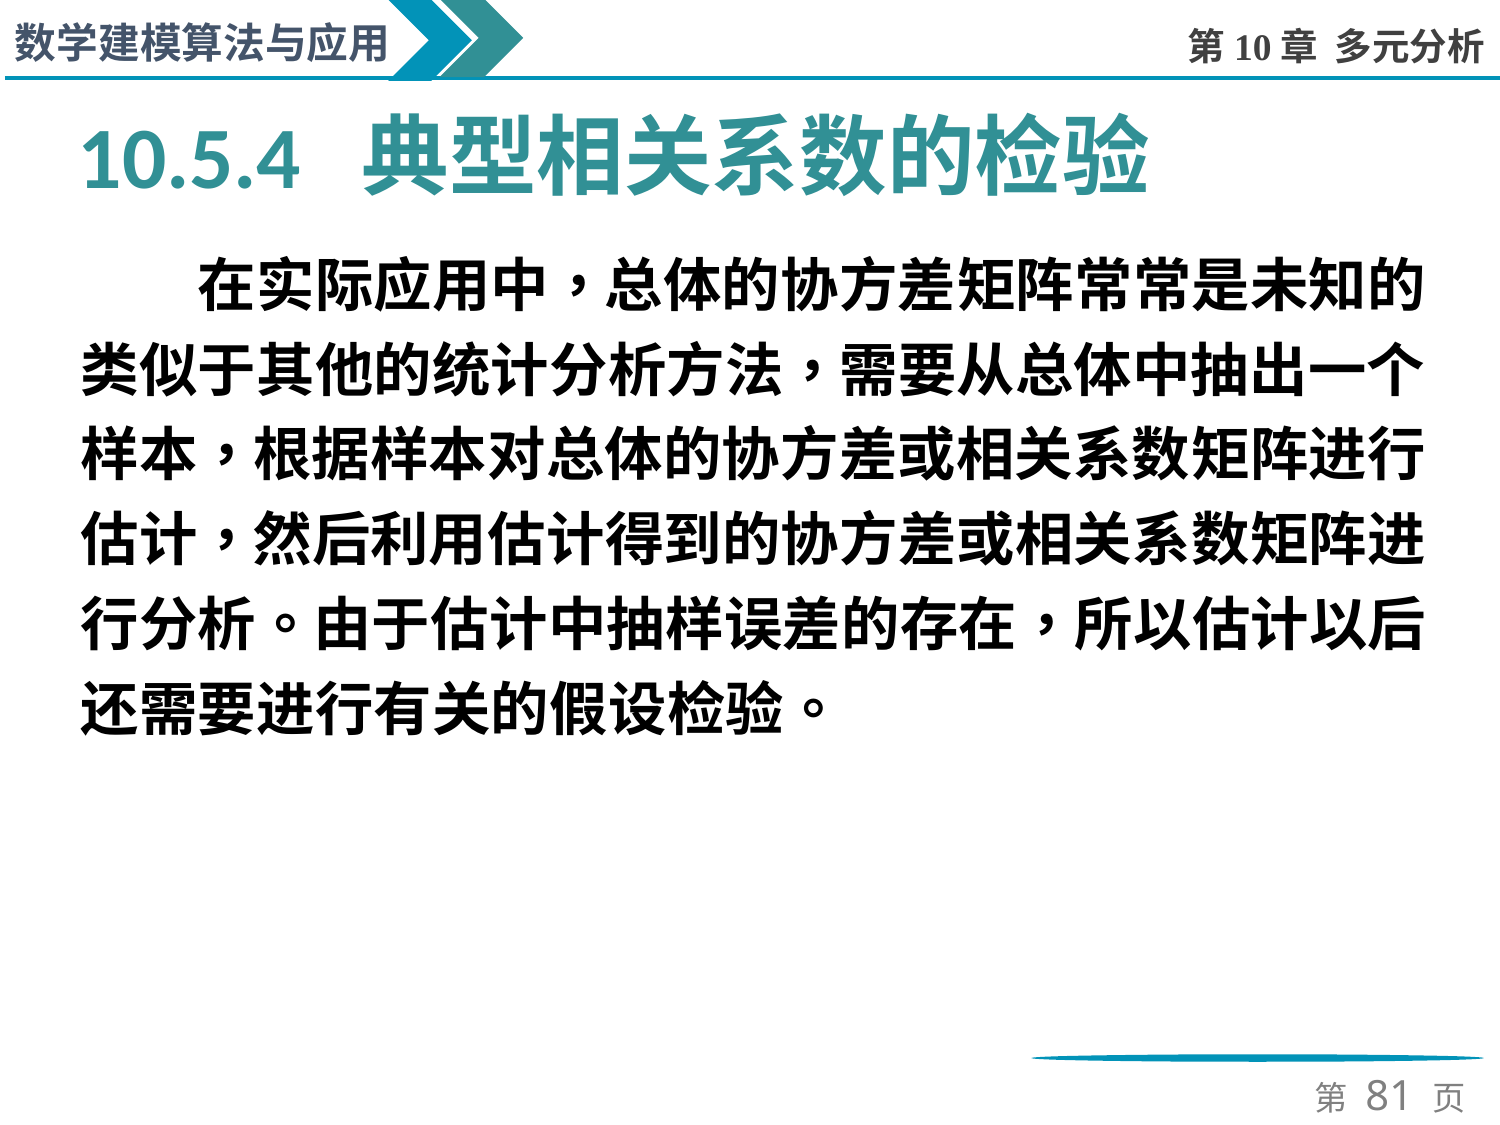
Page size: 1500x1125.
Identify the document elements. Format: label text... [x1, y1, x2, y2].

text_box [80, 246, 1424, 788]
text_box 10.5.4 典型相关系数的检验 [63, 94, 1420, 214]
